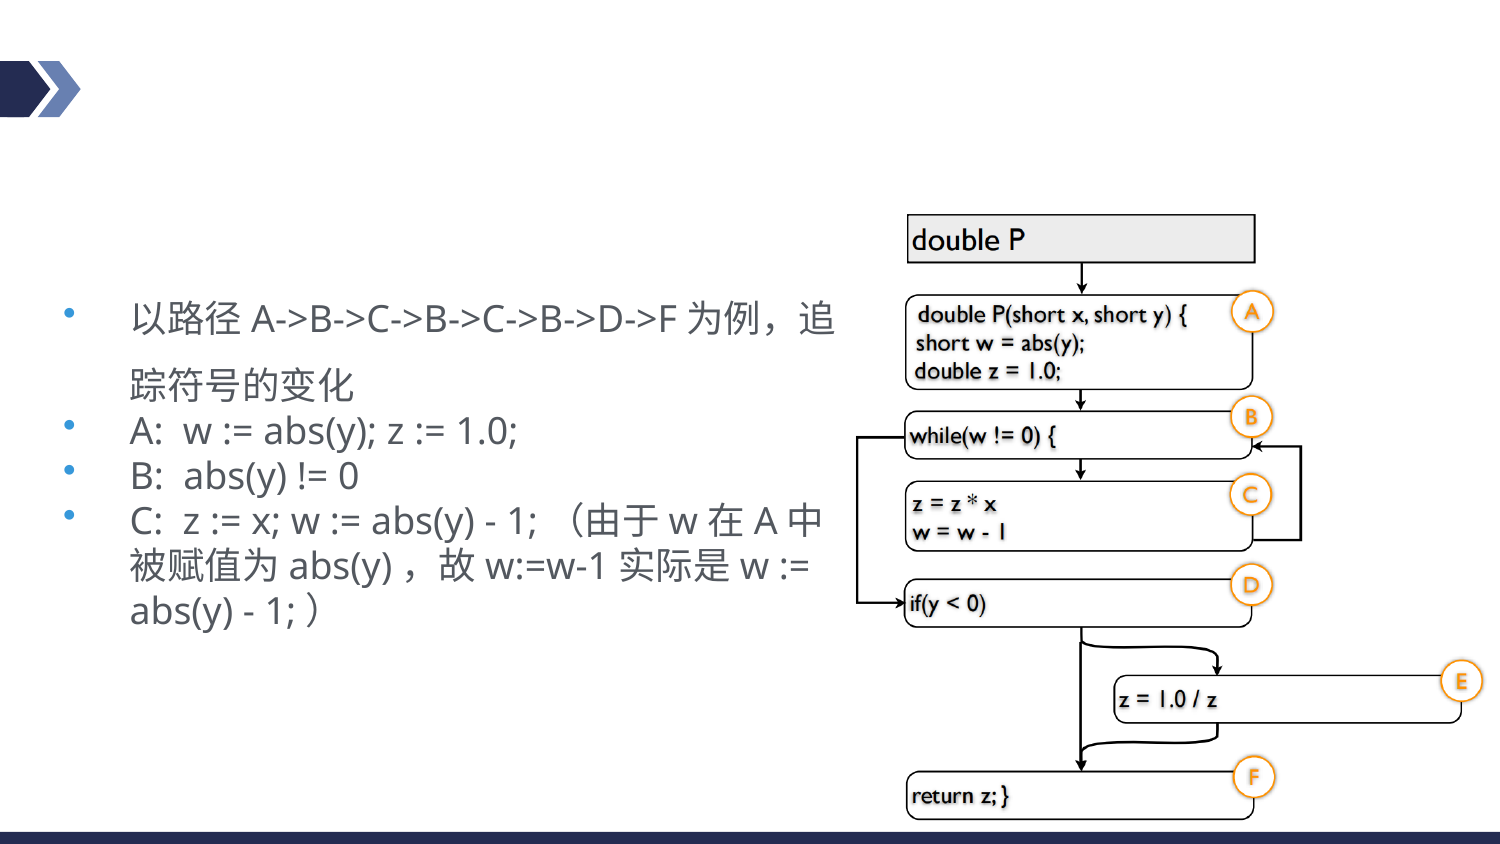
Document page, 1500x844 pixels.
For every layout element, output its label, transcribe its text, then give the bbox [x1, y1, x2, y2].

picture [852, 208, 1487, 825]
text_box 以路径A->B->C->B->C->B->D->F为例，追踪符号的变化 A: w := abs(y); z := 1.0; B: abs(y) != 0 C: z := x; w := abs(y) - 1;（由于w在A中被赋值为abs(y)，故w:=w-1实际是w := abs(y) - 1;） [54, 264, 851, 641]
